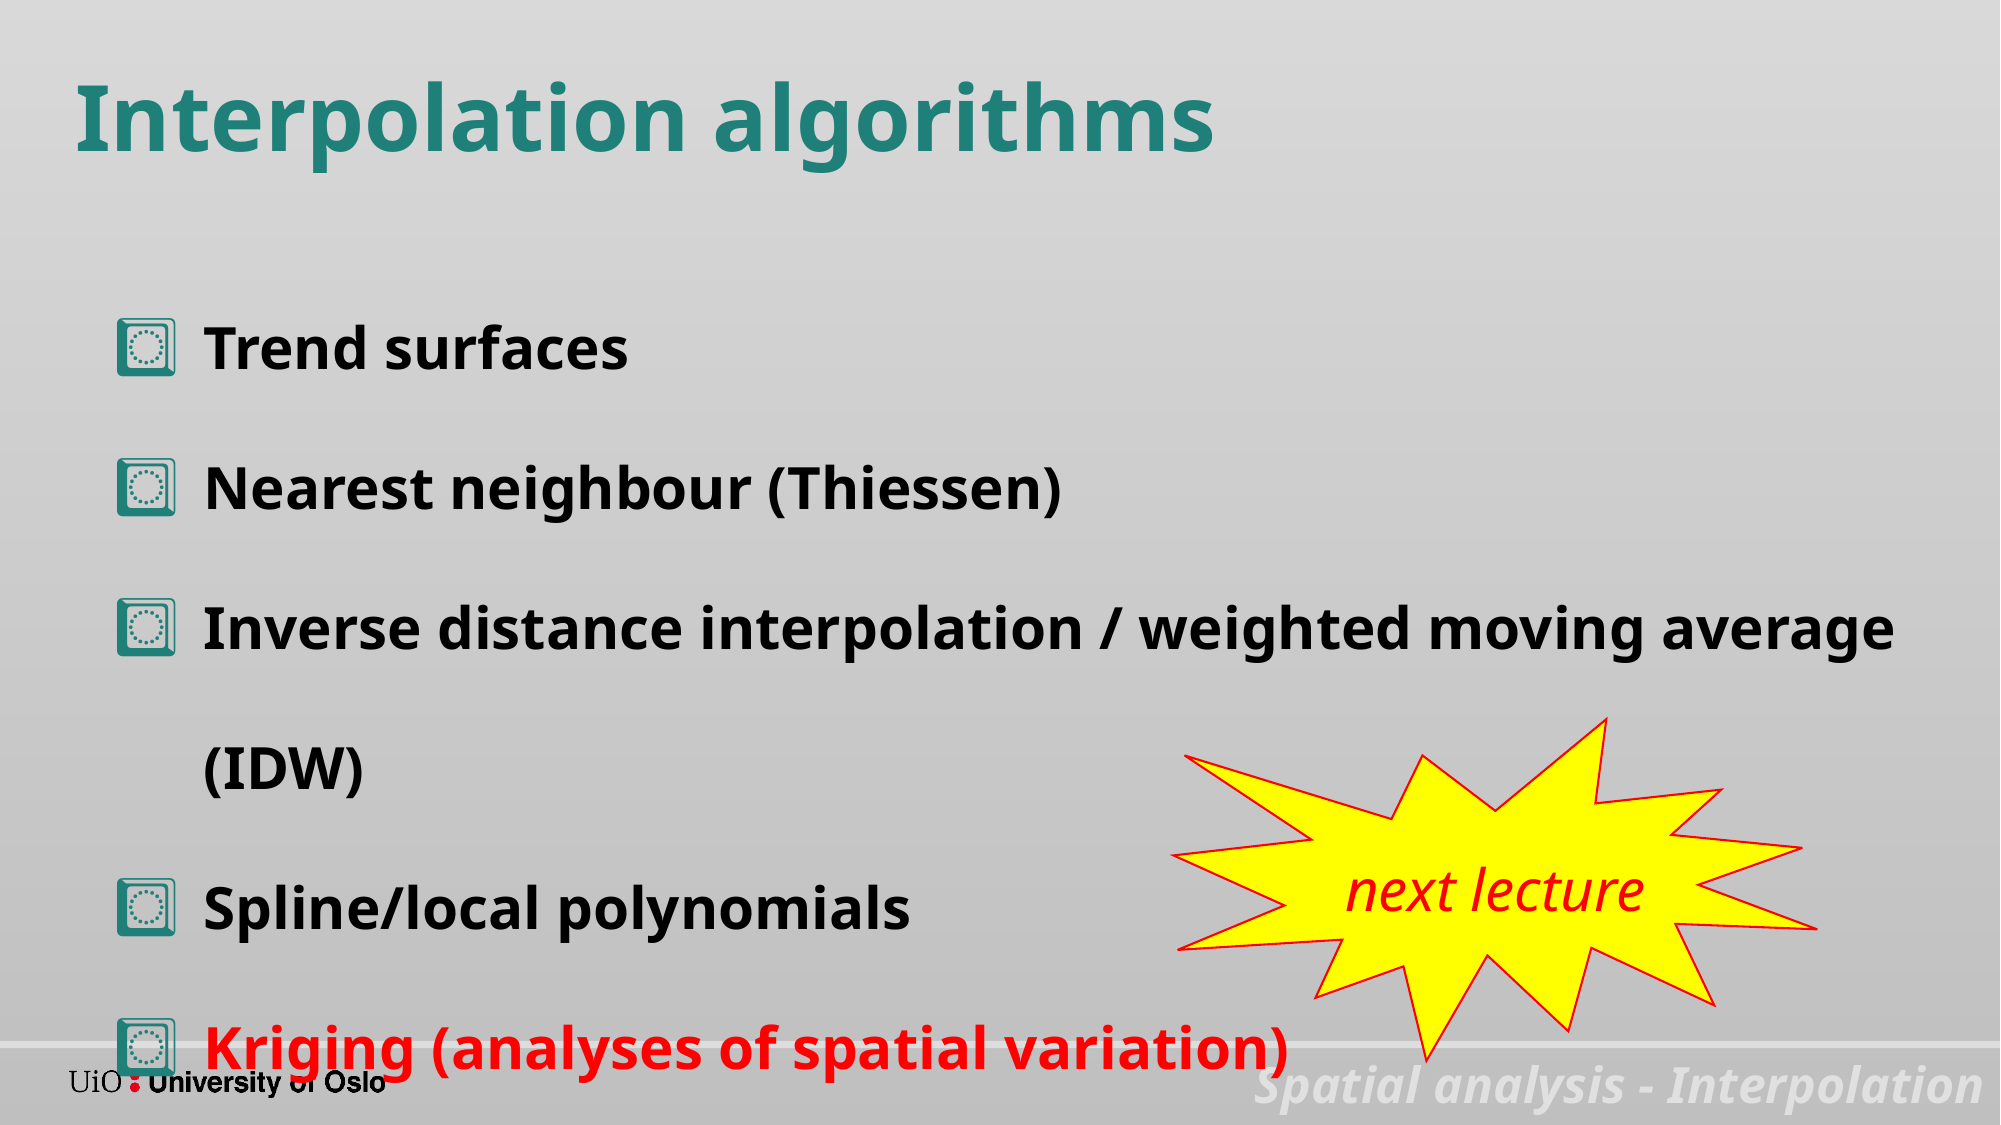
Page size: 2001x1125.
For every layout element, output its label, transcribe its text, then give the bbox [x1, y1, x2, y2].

text_box [1169, 716, 1818, 1064]
picture [69, 1070, 385, 1098]
text_box next lecture [1330, 845, 1661, 931]
text_box Interpolation algorithms [1046, 52, 2000, 177]
text_box Trend surfaces Nearest neighbour (Thiessen) Inverse distance interpolation / weighted moving average (IDW) Spline/local polynomials Kriging (analyses of spatial variation) [99, 233, 2000, 985]
text_box [49, 32, 1046, 220]
